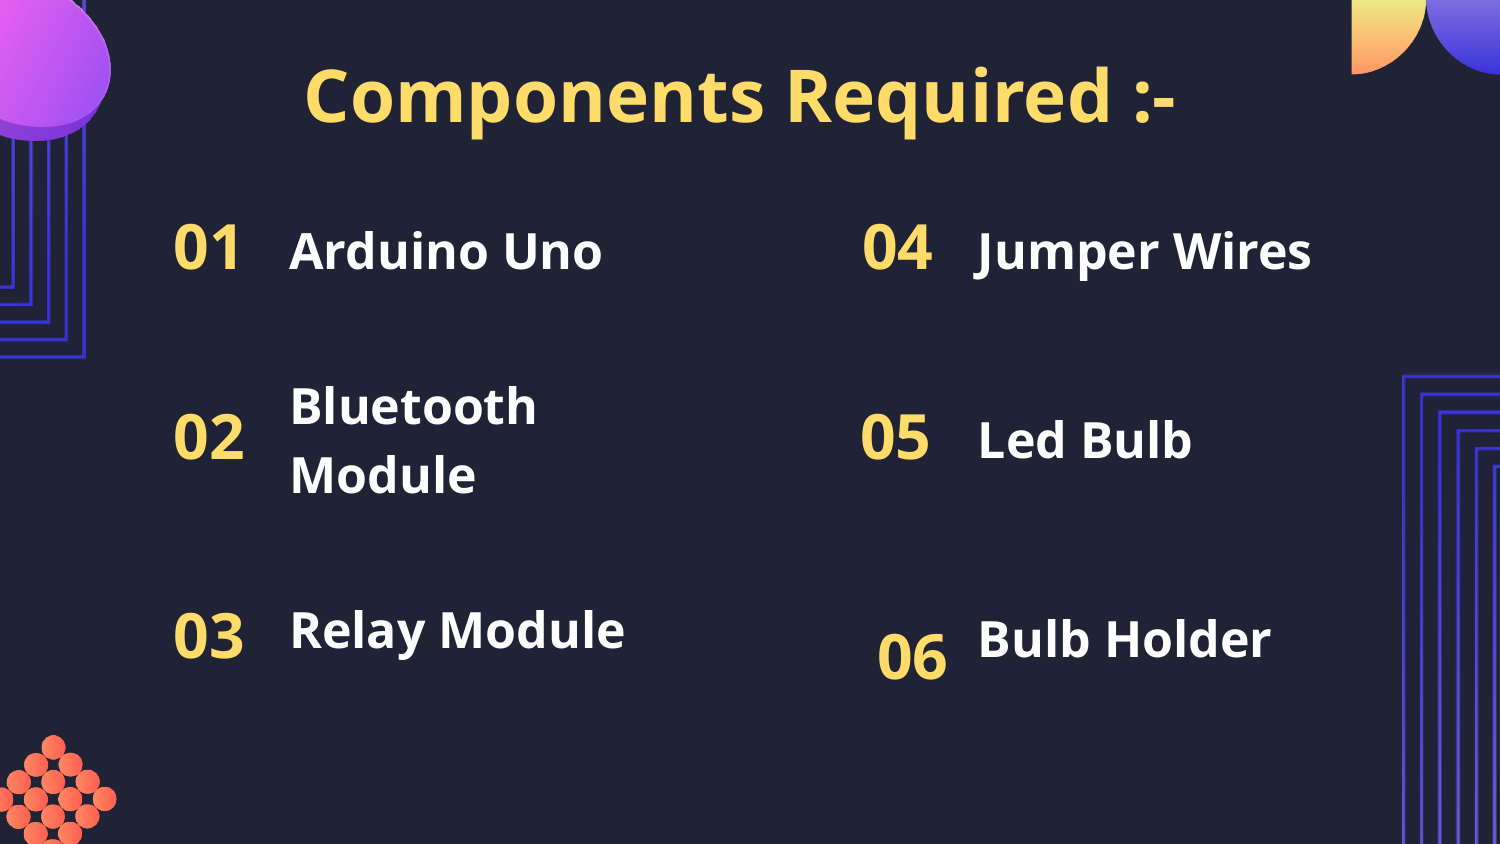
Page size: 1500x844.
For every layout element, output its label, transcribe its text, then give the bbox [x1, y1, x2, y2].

subtitle Bulb Holder [963, 593, 1342, 674]
picture [1352, 0, 1500, 75]
title 03 [158, 593, 274, 674]
title 04 [847, 205, 963, 285]
picture [1402, 374, 1500, 844]
title 06 [844, 593, 982, 716]
subtitle Jumper Wires [963, 205, 1342, 285]
subtitle Bluetooth Module [274, 394, 653, 474]
title 01 [158, 205, 274, 285]
subtitle Led Bulb [963, 394, 1342, 474]
title 05 [844, 394, 963, 474]
subtitle Arduino Uno [274, 205, 653, 285]
picture [0, 0, 108, 360]
title 02 [158, 394, 274, 474]
picture [0, 735, 117, 844]
title Components Required :- [108, 34, 1373, 128]
subtitle Relay Module [274, 593, 653, 674]
